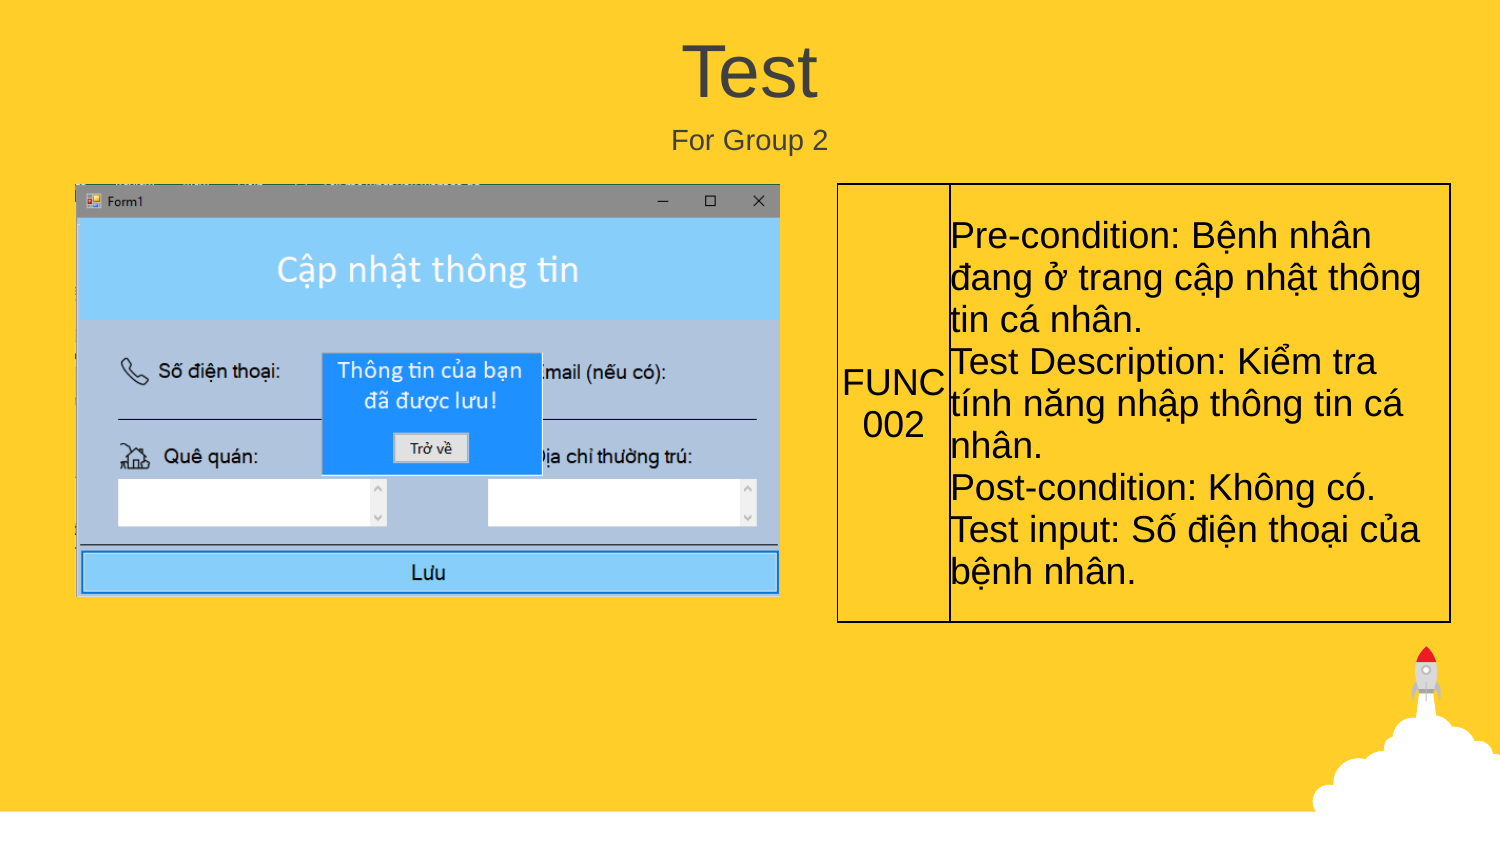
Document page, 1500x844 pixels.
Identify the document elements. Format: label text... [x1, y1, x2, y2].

table_header Pre-condition: Bệnh nhân đang ở trang cập nhật thông tin cá nhân. Test Description: Kiểm tra tính năng nhập thông tin cá nhân. Post-condition: Không có. Test input: Số điện thoại của bệnh nhân. [951, 185, 1449, 621]
table_header FUNC 002 [838, 185, 949, 621]
list For Group 2 [0, 114, 1500, 162]
picture [74, 184, 780, 598]
list Test [0, 20, 1500, 114]
